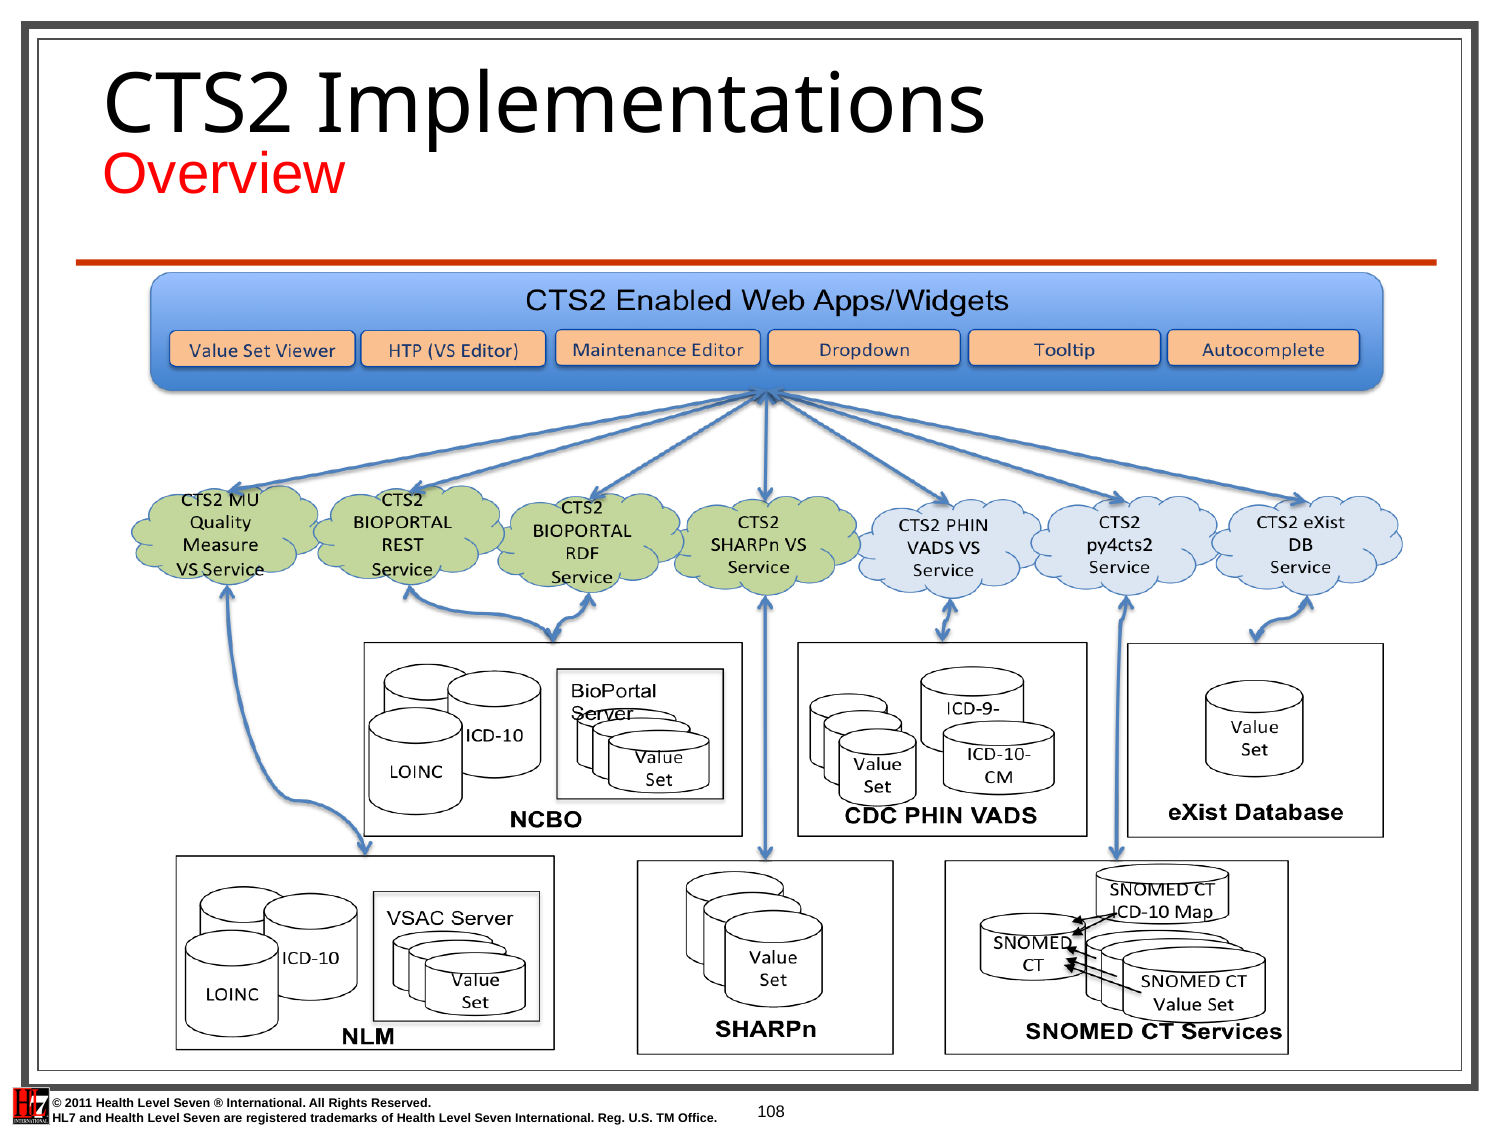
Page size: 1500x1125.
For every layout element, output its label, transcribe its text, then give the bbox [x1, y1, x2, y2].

title CTS2 Implementations Overview [87, 77, 1426, 213]
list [24, 262, 1500, 1100]
slide_number 108 [712, 1107, 801, 1125]
picture [12, 1087, 50, 1125]
